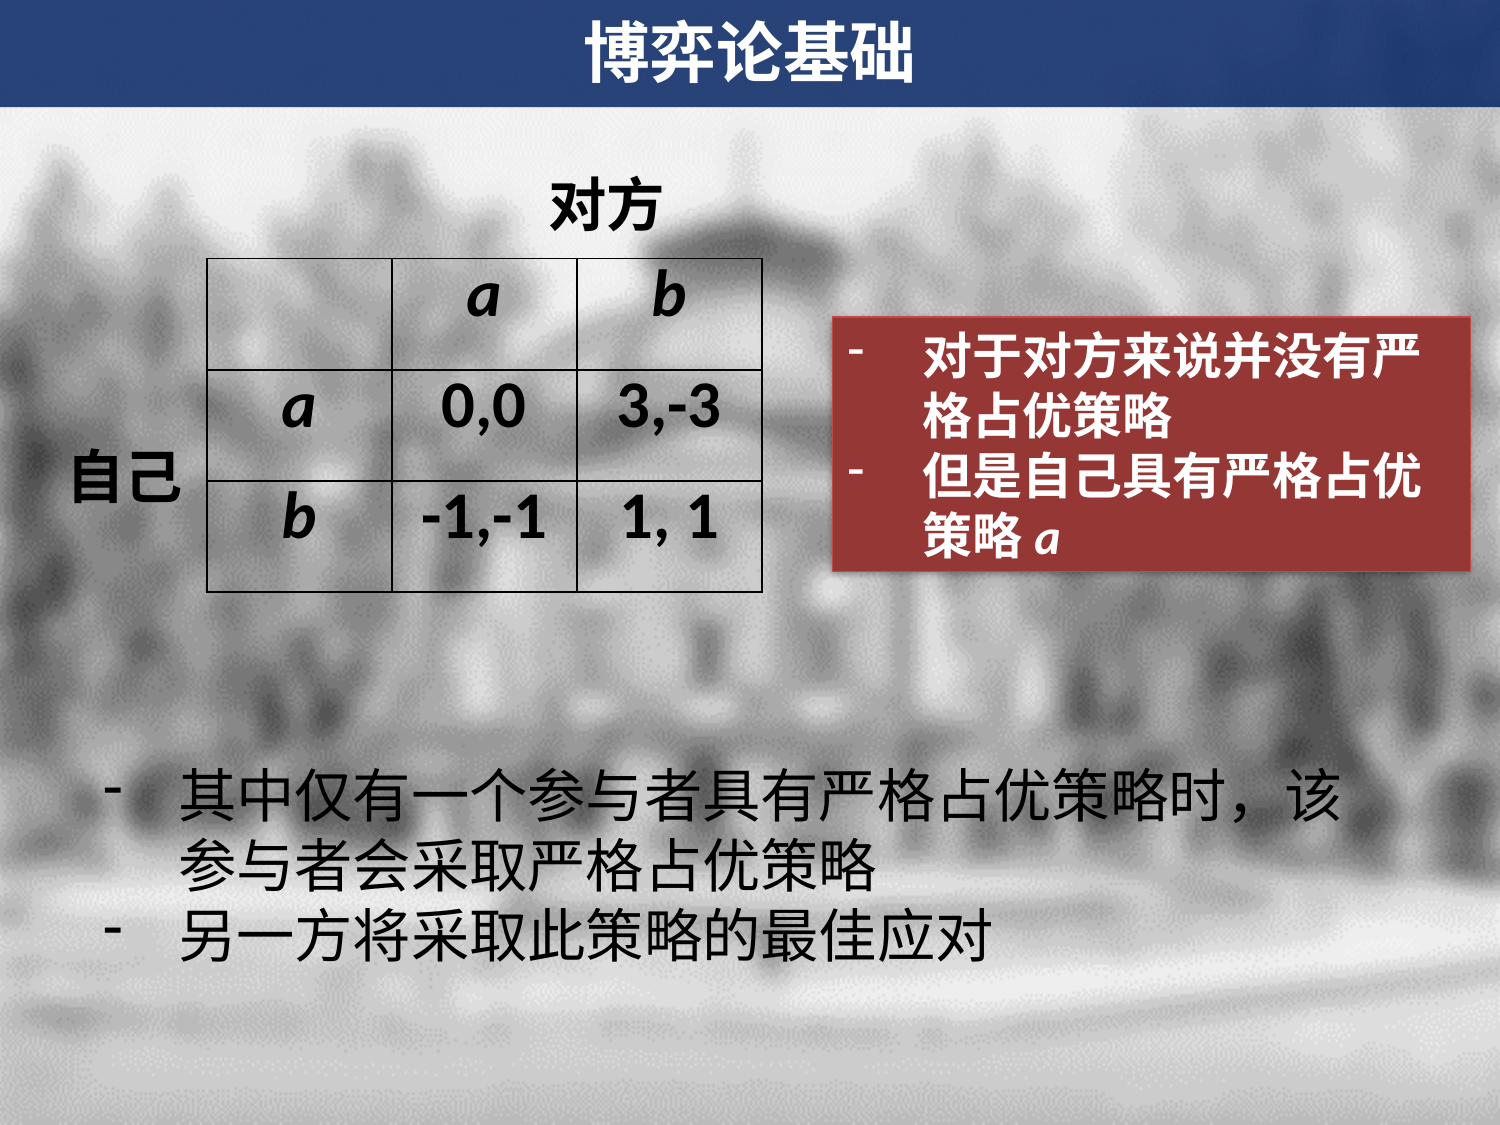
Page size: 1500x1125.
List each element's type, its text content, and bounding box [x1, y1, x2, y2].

table_cell -1,-1 [393, 482, 576, 591]
text_box 对于对方来说并没有严格占优策略 但是自己具有严格占优策略a [832, 316, 1471, 572]
text_box 博弈论基础 [0, 0, 1500, 109]
text_box 自己 [51, 432, 205, 518]
text_box 其中仅有一个参与者具有严格占优策略时，该参与者会采取严格占优策略 另一方将采取此策略的最佳应对 [88, 751, 1376, 977]
table_cell a [208, 371, 391, 480]
table_header a [393, 259, 576, 369]
table_header [208, 259, 391, 369]
table_cell b [208, 482, 391, 591]
table_header b [578, 259, 761, 369]
table_cell 1, 1 [578, 482, 761, 591]
picture [0, 109, 1500, 1125]
table_cell 0,0 [393, 371, 576, 480]
text_box 对方 [533, 160, 750, 246]
table_cell 3,-3 [578, 371, 761, 480]
